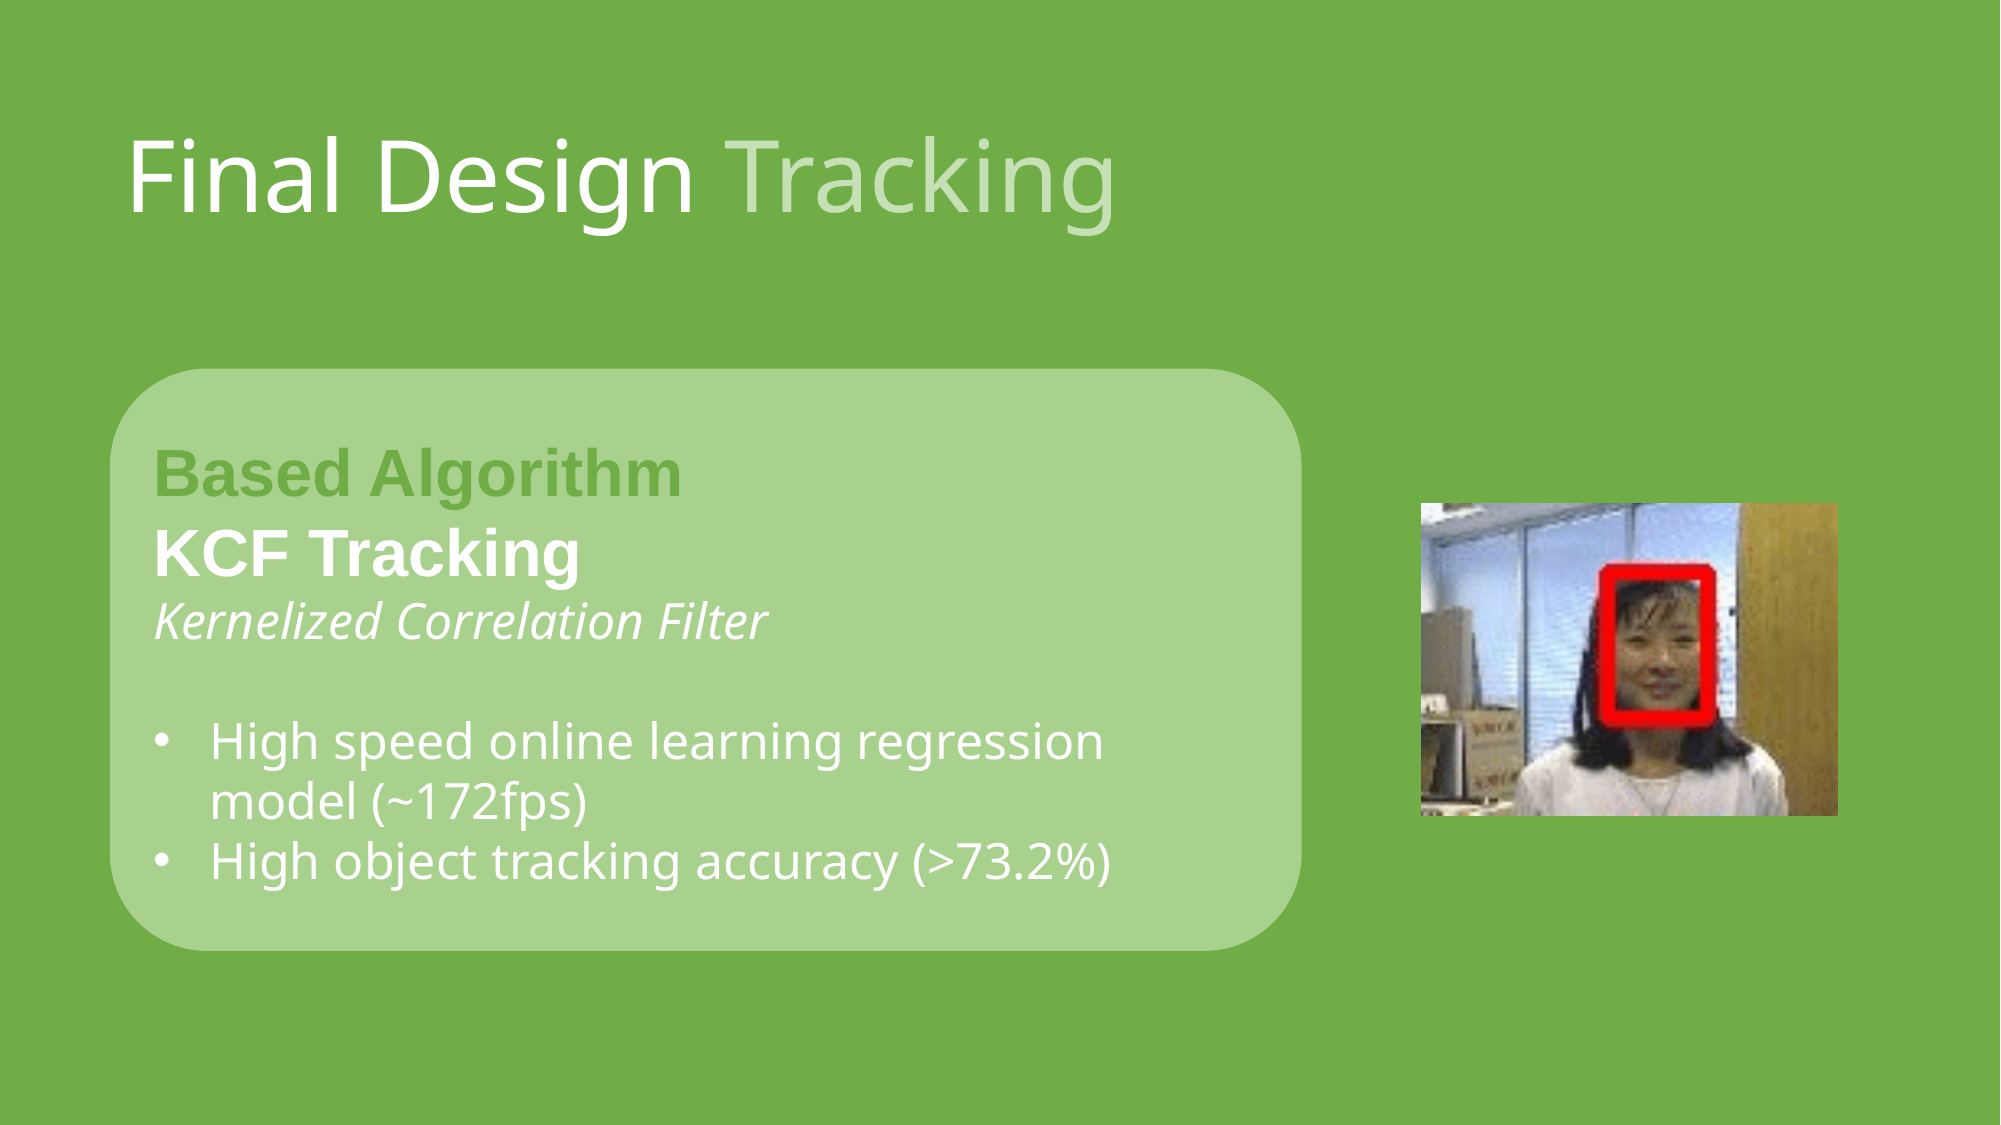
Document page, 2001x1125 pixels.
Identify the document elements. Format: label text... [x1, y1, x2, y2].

picture [1421, 503, 1838, 816]
text_box Based Algorithm KCF Tracking Kernelized Correlation Filter High speed online learning regression model (~172fps) High object tracking accuracy (>73.2%) [109, 368, 1303, 952]
text_box Final Design Tracking [109, 105, 1670, 241]
